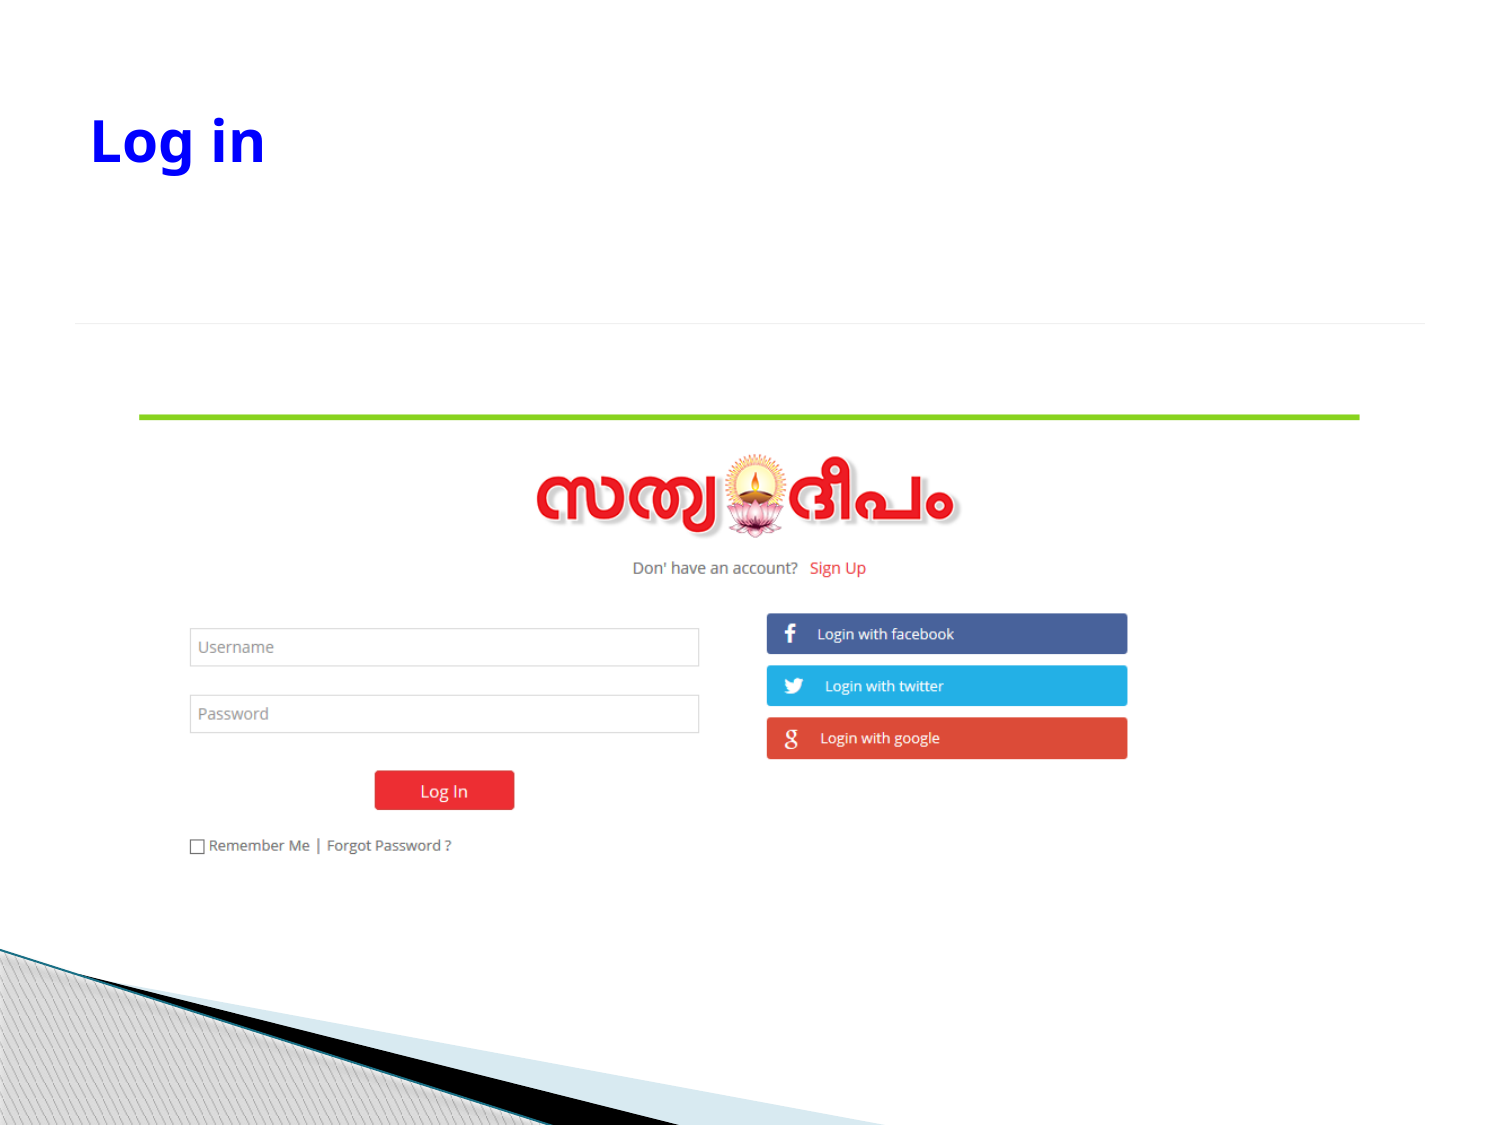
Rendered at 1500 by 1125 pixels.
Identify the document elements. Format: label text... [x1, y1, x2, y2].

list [74, 323, 1426, 905]
title Log in [75, 45, 1425, 233]
